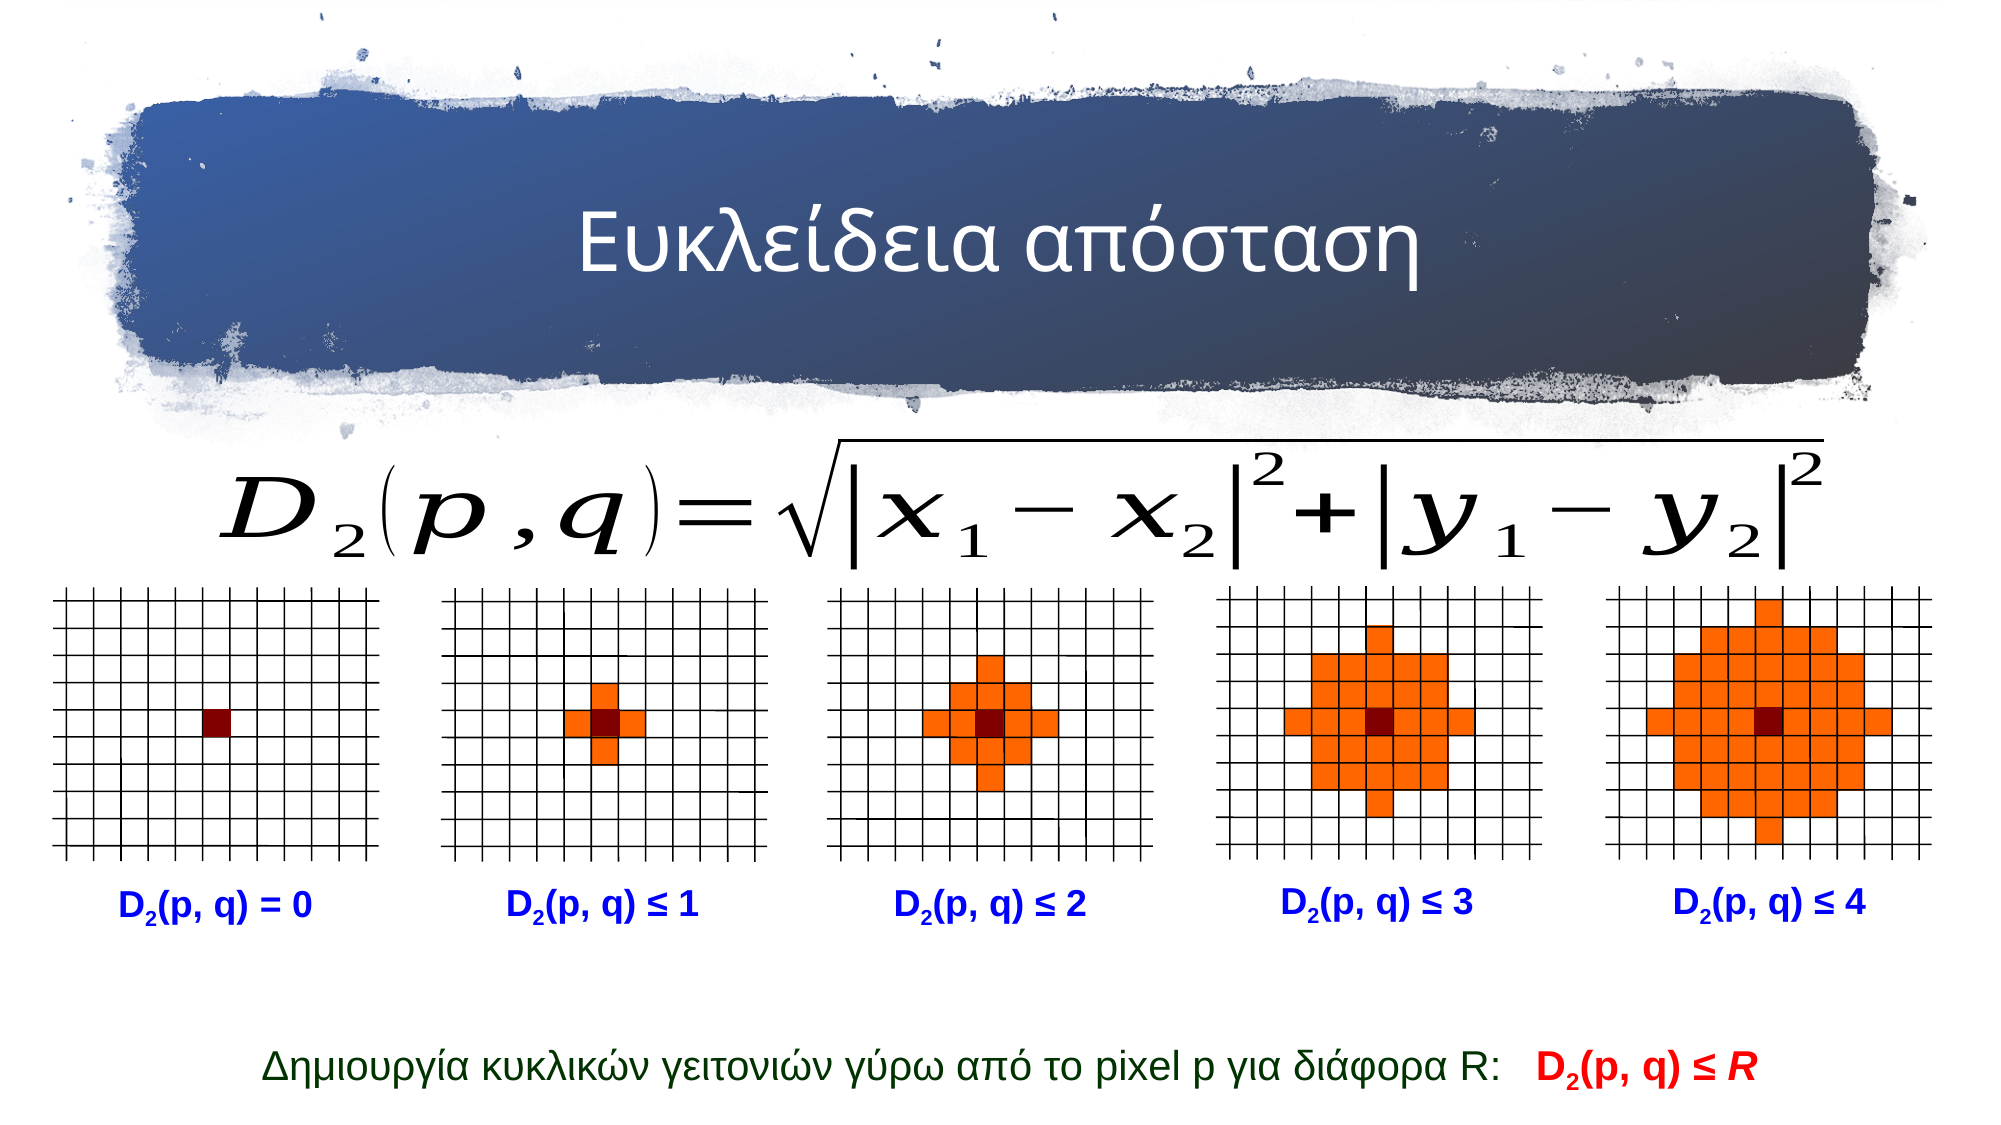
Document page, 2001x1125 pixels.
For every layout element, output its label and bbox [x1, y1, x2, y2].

text_box [440, 587, 768, 932]
text_box [826, 587, 1154, 932]
text_box [52, 587, 380, 933]
picture [0, 0, 2000, 1125]
text_box [1605, 586, 1933, 931]
text_box [1215, 585, 1543, 930]
